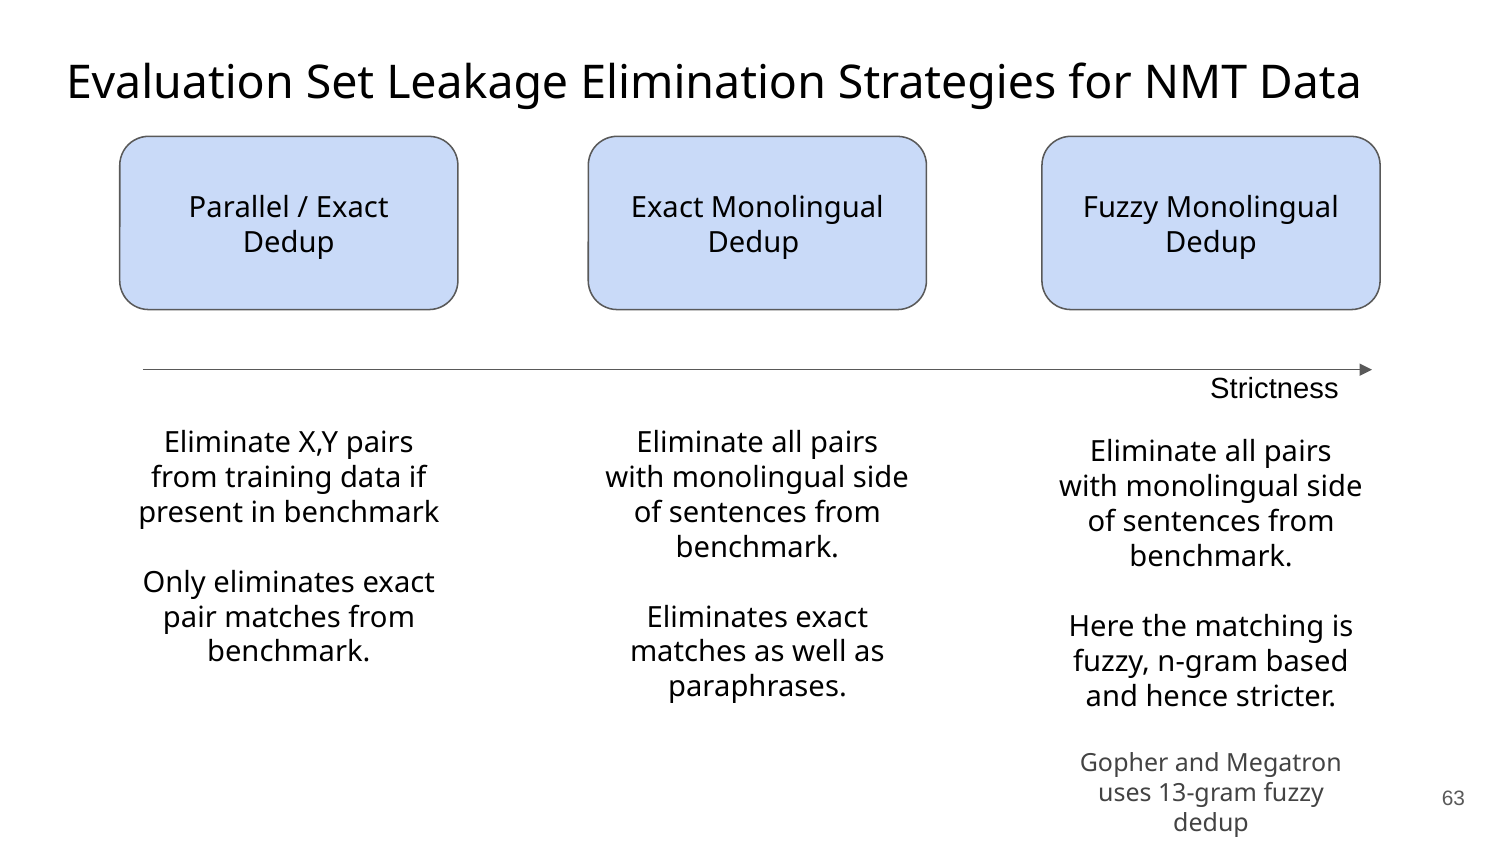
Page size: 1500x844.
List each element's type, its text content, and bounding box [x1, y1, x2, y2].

text_box Eliminate all pairs with monolingual side of sentences from benchmark. Here the matching is fuzzy, n-gram based and hence stricter. Gopher and Megatron uses 13-gram fuzzy dedup [1041, 417, 1381, 844]
text_box Strictness [1195, 375, 1372, 381]
text_box Exact Monolingual Dedup [588, 136, 927, 310]
text_box Fuzzy Monolingual Dedup [1041, 136, 1381, 310]
text_box Eliminate X,Y pairs from training data if present in benchmark Only eliminates exact pair matches from benchmark. [119, 408, 458, 683]
text_box Parallel / Exact Dedup [119, 136, 458, 310]
slide_number ‹#› [1389, 764, 1480, 830]
text_box Eliminate all pairs with monolingual side of sentences from benchmark. Eliminates exact matches as well as paraphrases. [588, 408, 927, 718]
text_box Strictness [1195, 358, 1372, 369]
title Evaluation Set Leakage Elimination Strategies for NMT Data [51, 33, 1449, 128]
